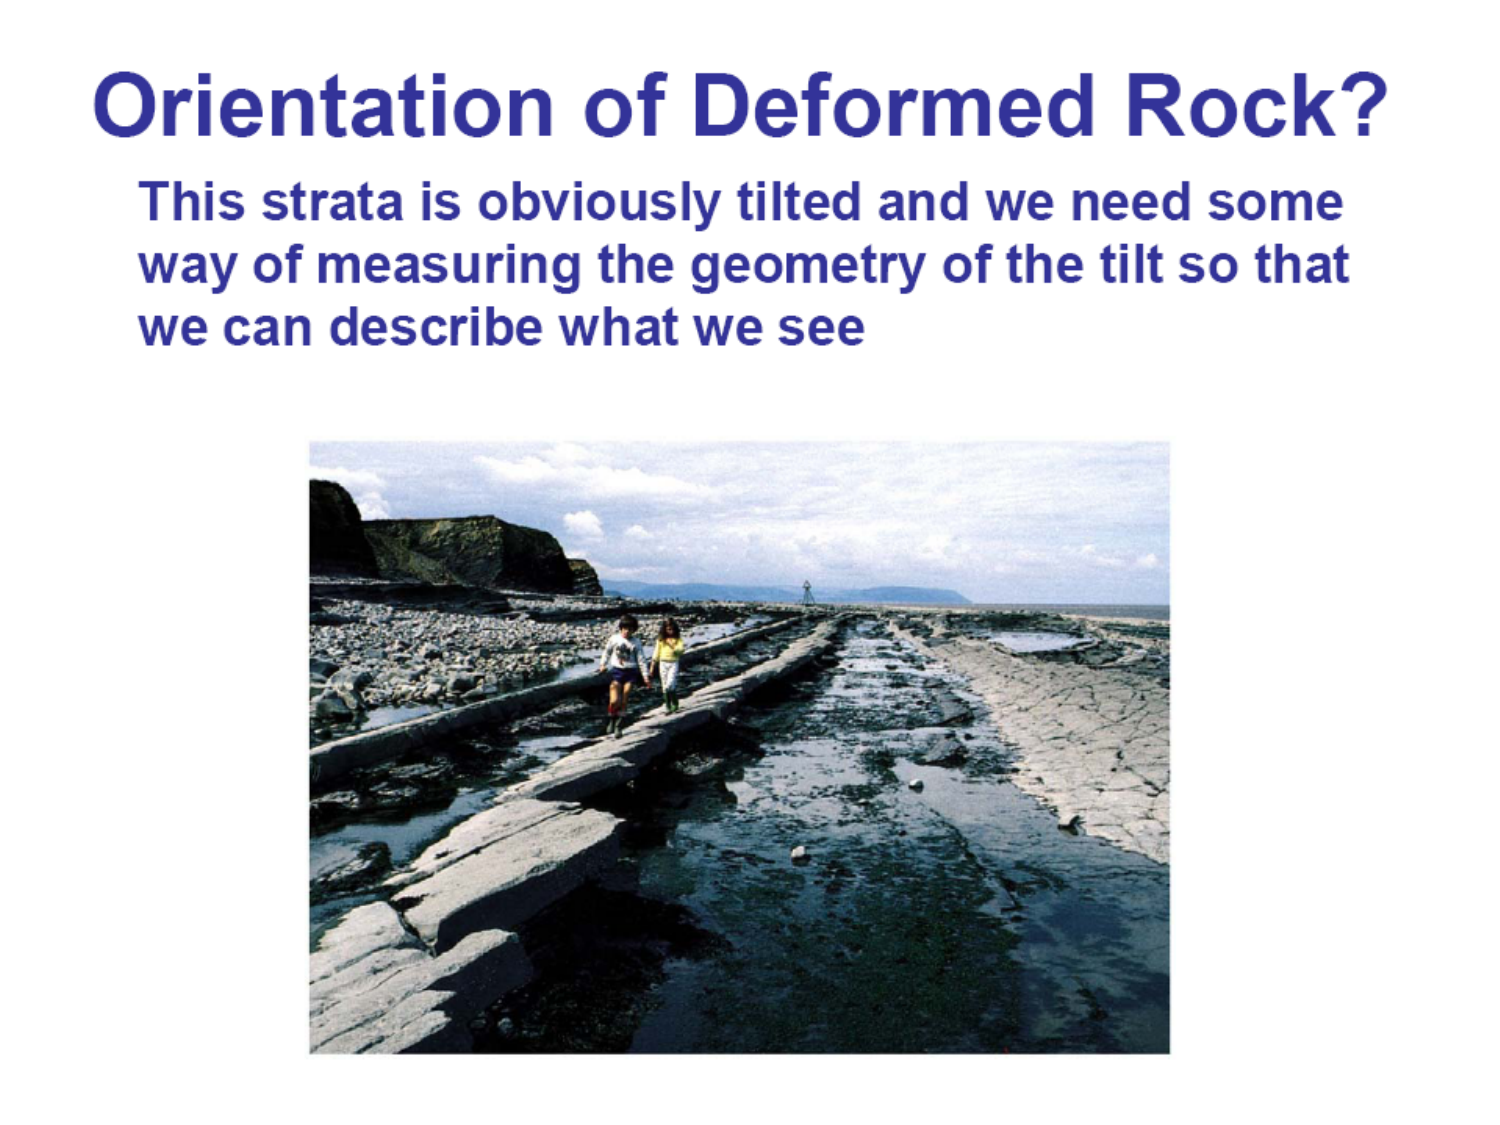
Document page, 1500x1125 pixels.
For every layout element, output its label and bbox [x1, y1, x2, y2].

picture [58, 39, 1442, 1086]
